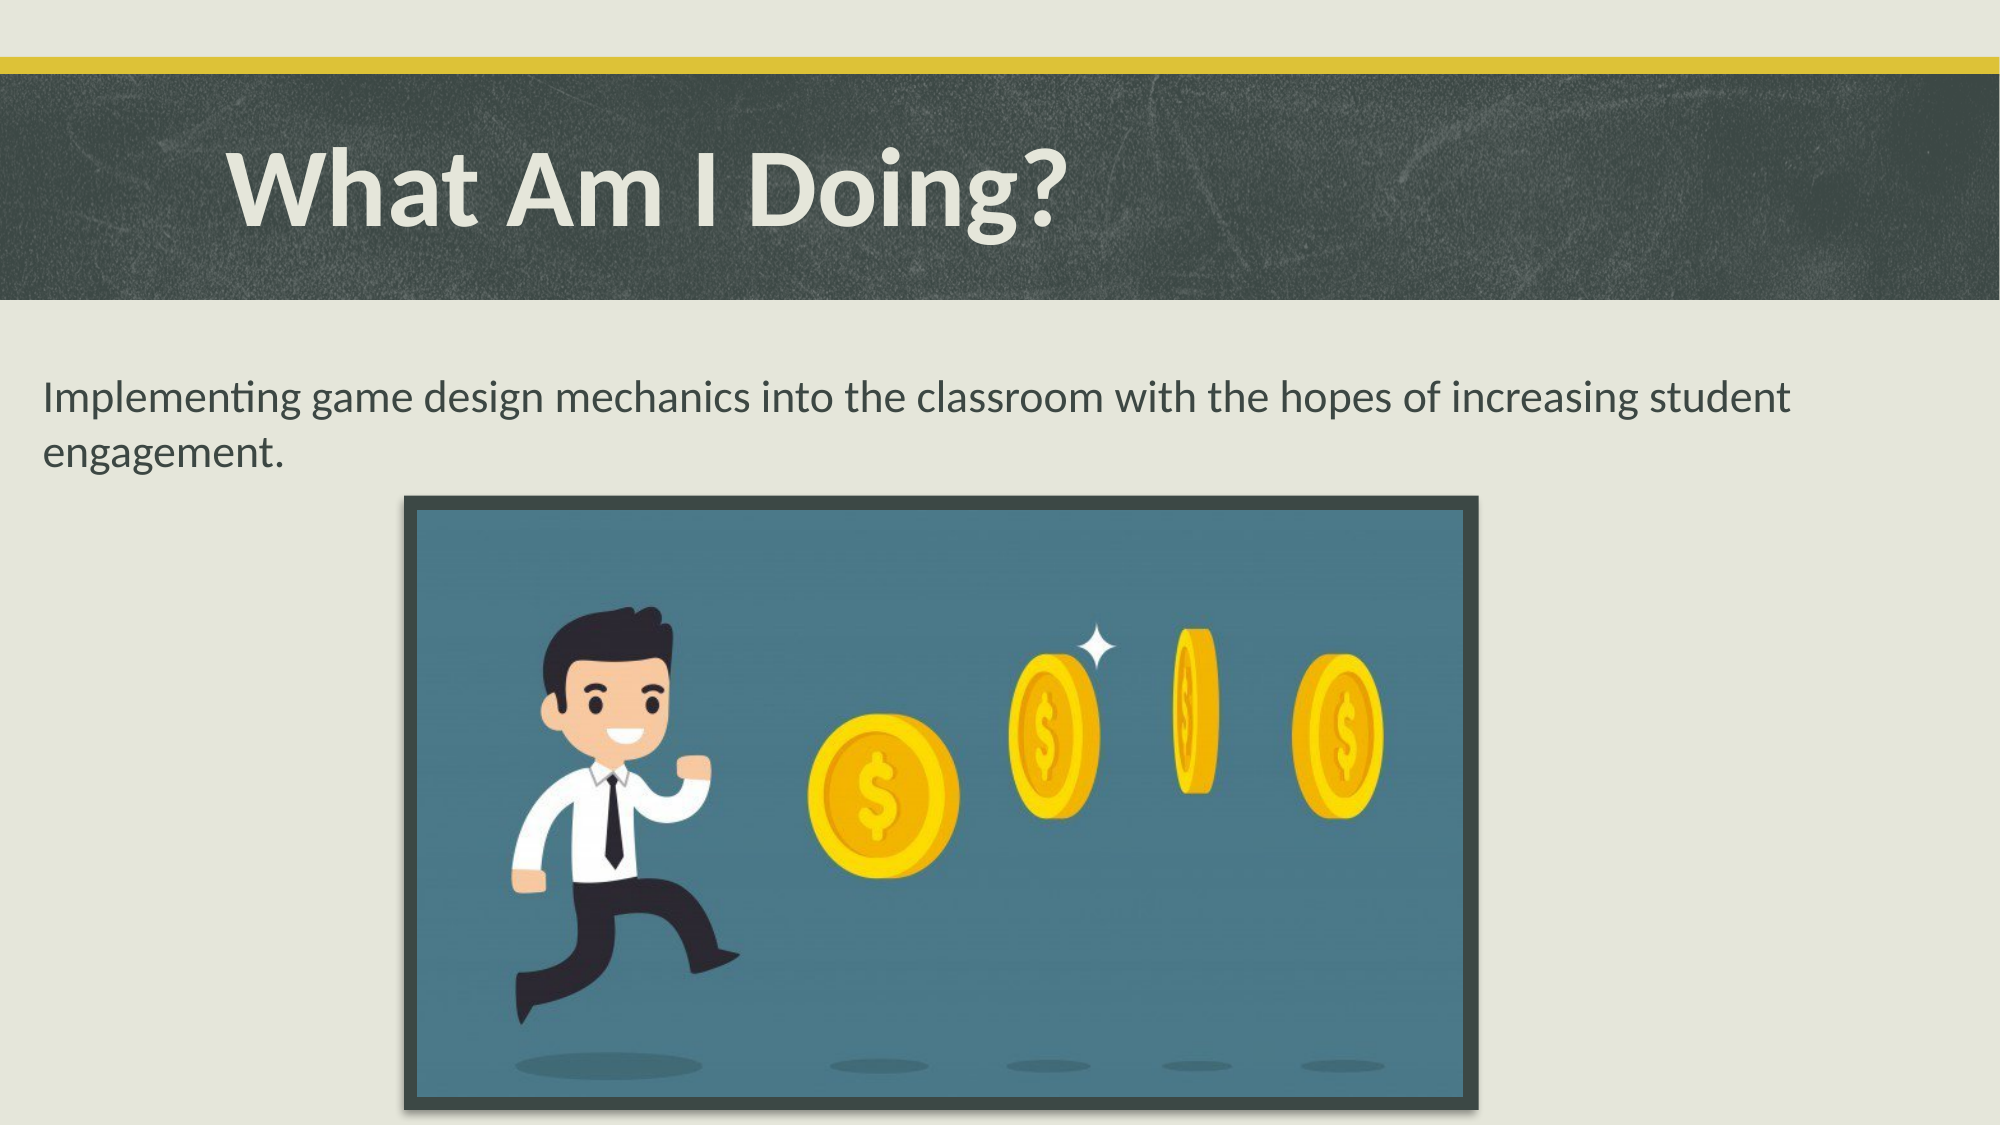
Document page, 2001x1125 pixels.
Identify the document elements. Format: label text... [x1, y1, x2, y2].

text_box [403, 495, 1480, 1111]
picture [417, 510, 1463, 1097]
list Implementing game design mechanics into the classroom with the hopes of increasing student engagement. [27, 359, 1964, 573]
title What Am I Doing? [210, 76, 1790, 300]
picture [0, 74, 2000, 300]
